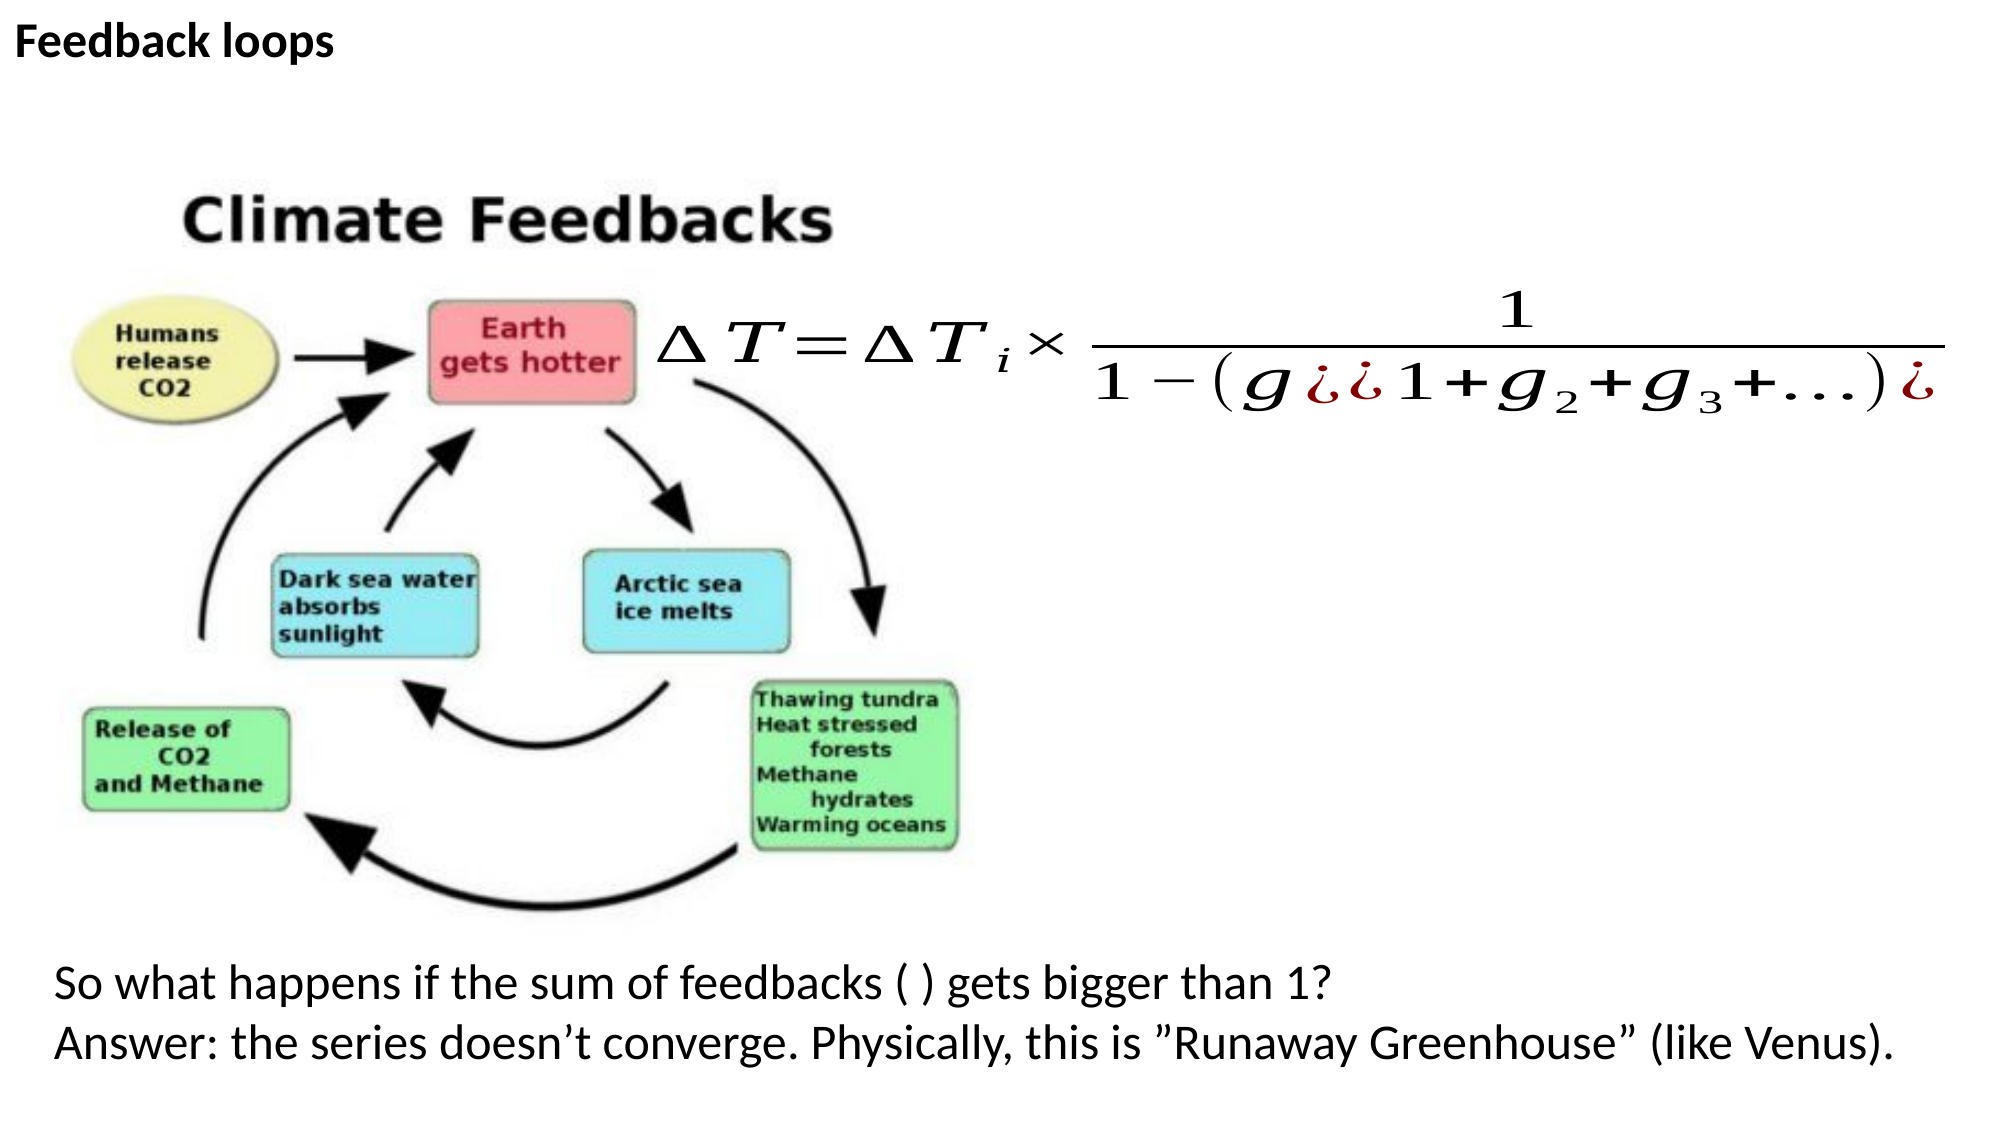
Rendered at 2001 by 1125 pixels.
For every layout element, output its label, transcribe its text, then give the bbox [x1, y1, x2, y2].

picture [25, 162, 1016, 942]
text_box Feedback loops [0, 0, 415, 75]
